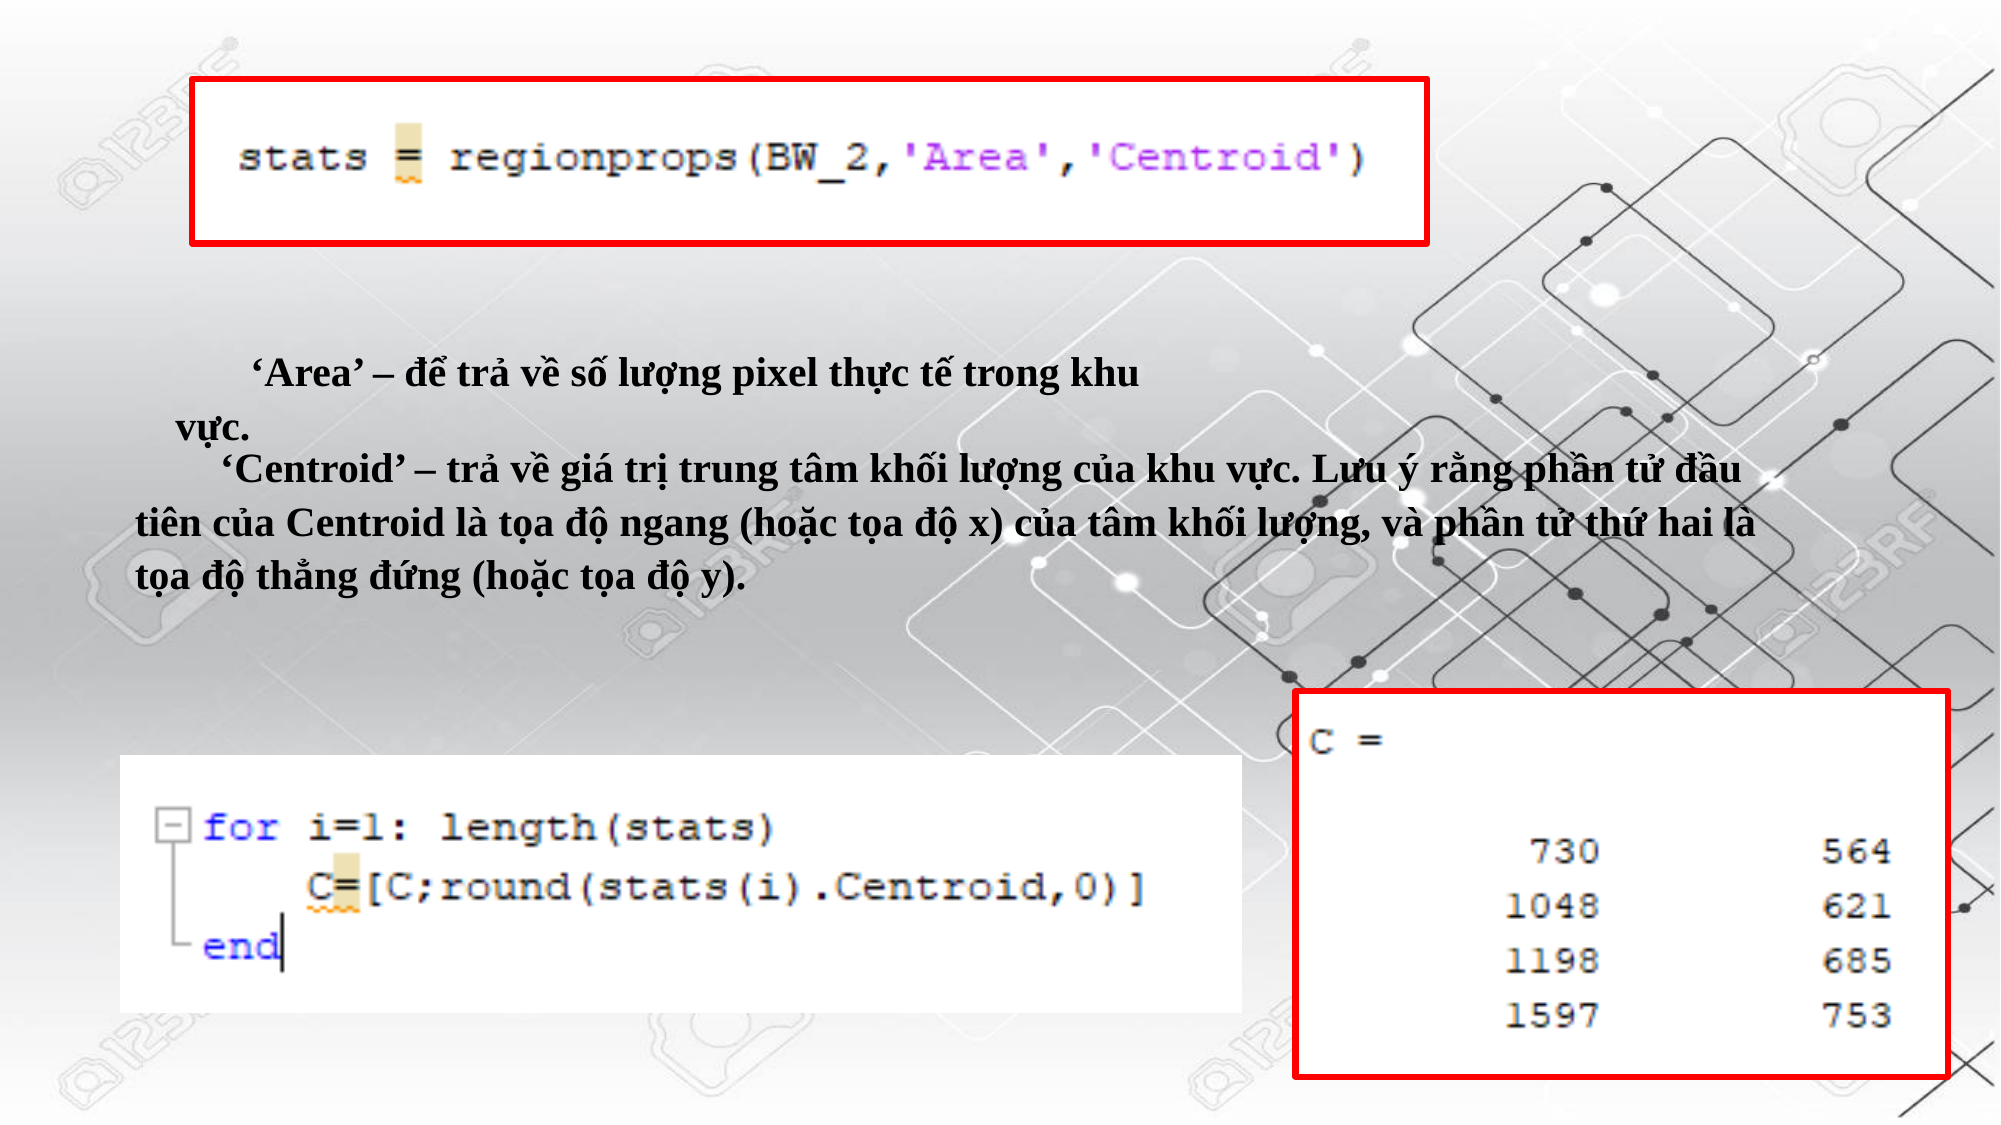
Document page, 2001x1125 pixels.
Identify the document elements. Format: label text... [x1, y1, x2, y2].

picture [0, 0, 2001, 1125]
text_box ‘Centroid’ – trả về giá trị trung tâm khối lượng của khu vực. Lưu ý rằng phần tử đầu tiên của Centroid là tọa độ ngang (hoặc tọa độ x) của tâm khối lượng, và phần tử thứ hai là tọa độ thẳng đứng (hoặc tọa độ y). [120, 430, 1777, 606]
text_box ‘Area’ – để trả về số lượng pixel thực tế trong khu vực. [160, 334, 1177, 403]
